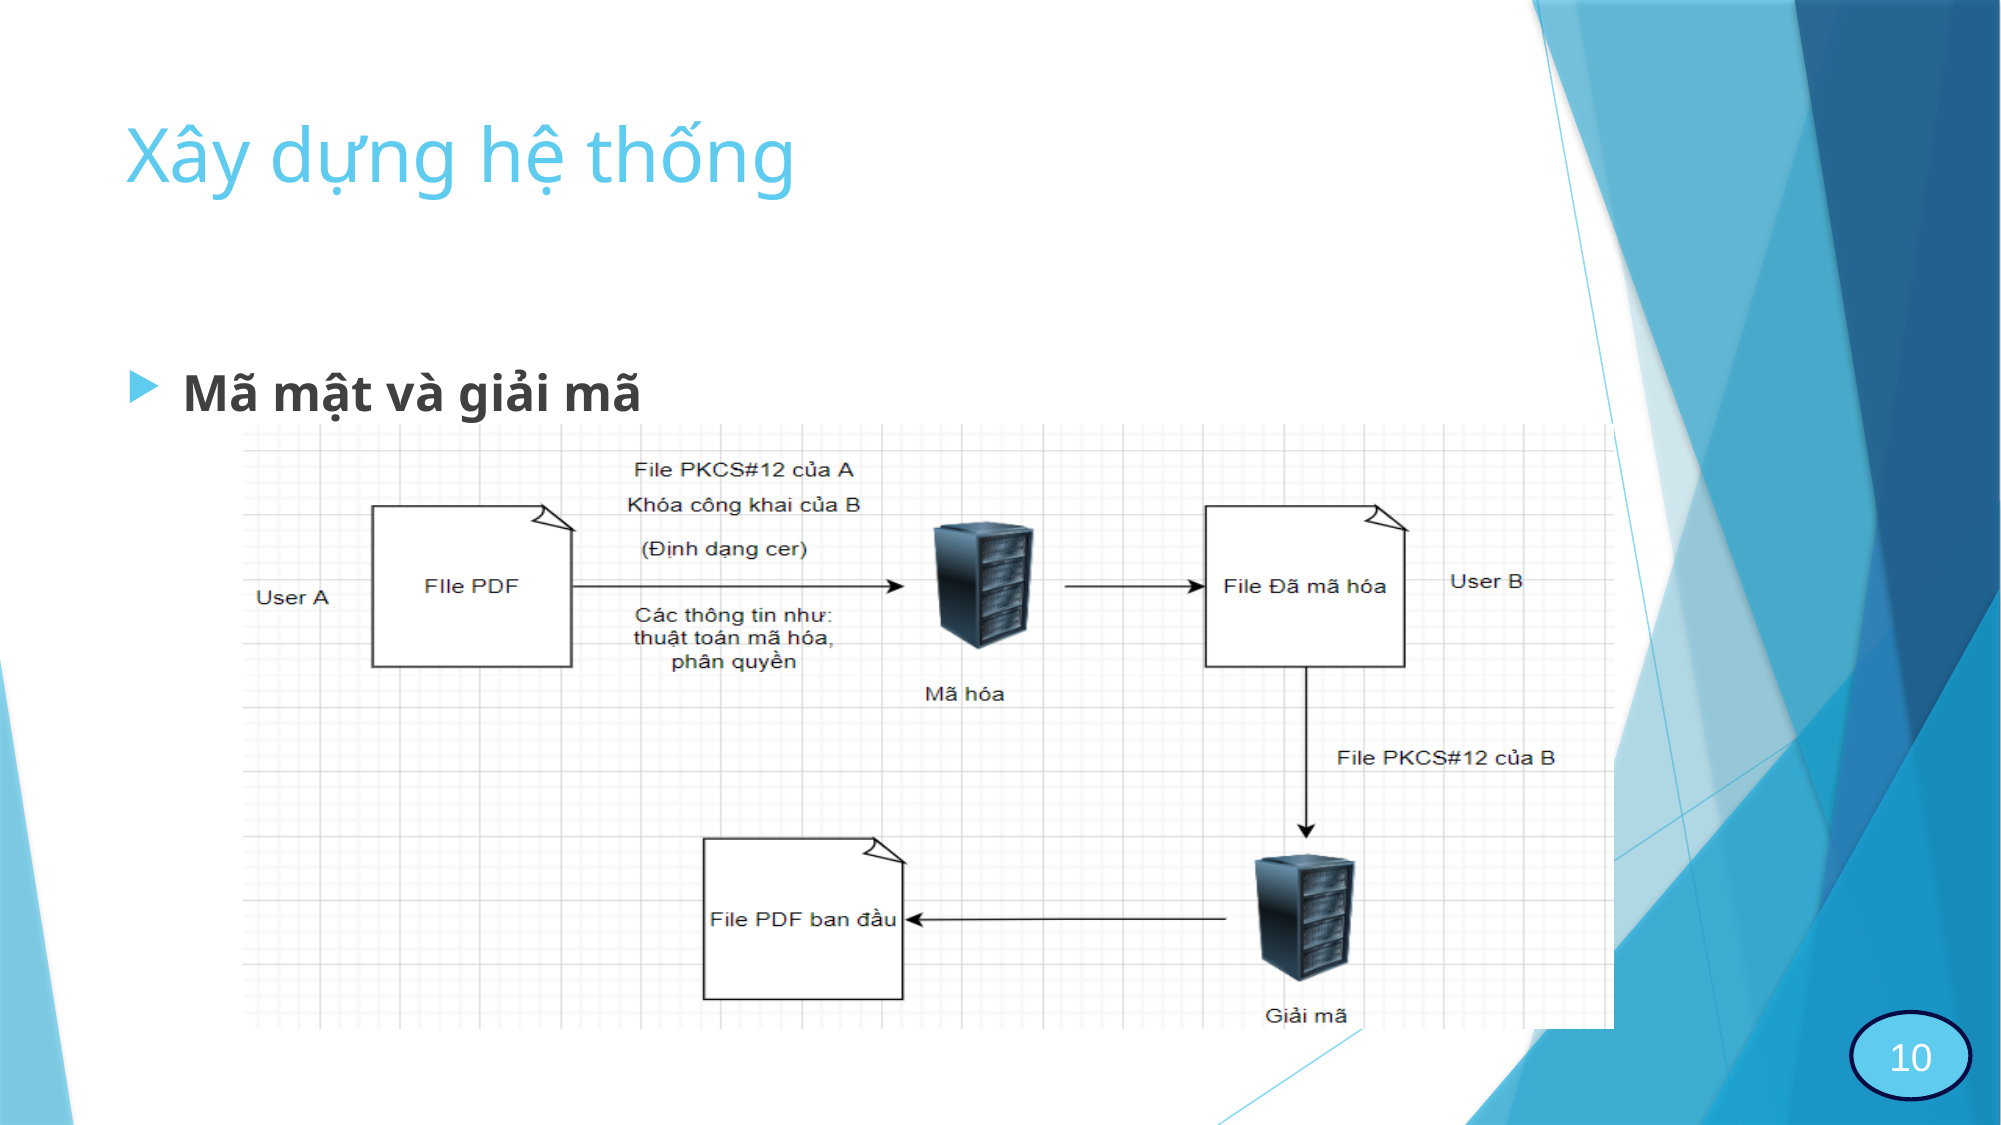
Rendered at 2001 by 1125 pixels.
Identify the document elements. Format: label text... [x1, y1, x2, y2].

text_box 10 [1851, 1012, 1971, 1100]
picture [242, 424, 1615, 1030]
title Xây dựng hệ thống [111, 99, 1522, 317]
list Mã mật và giải mã [111, 354, 1522, 992]
